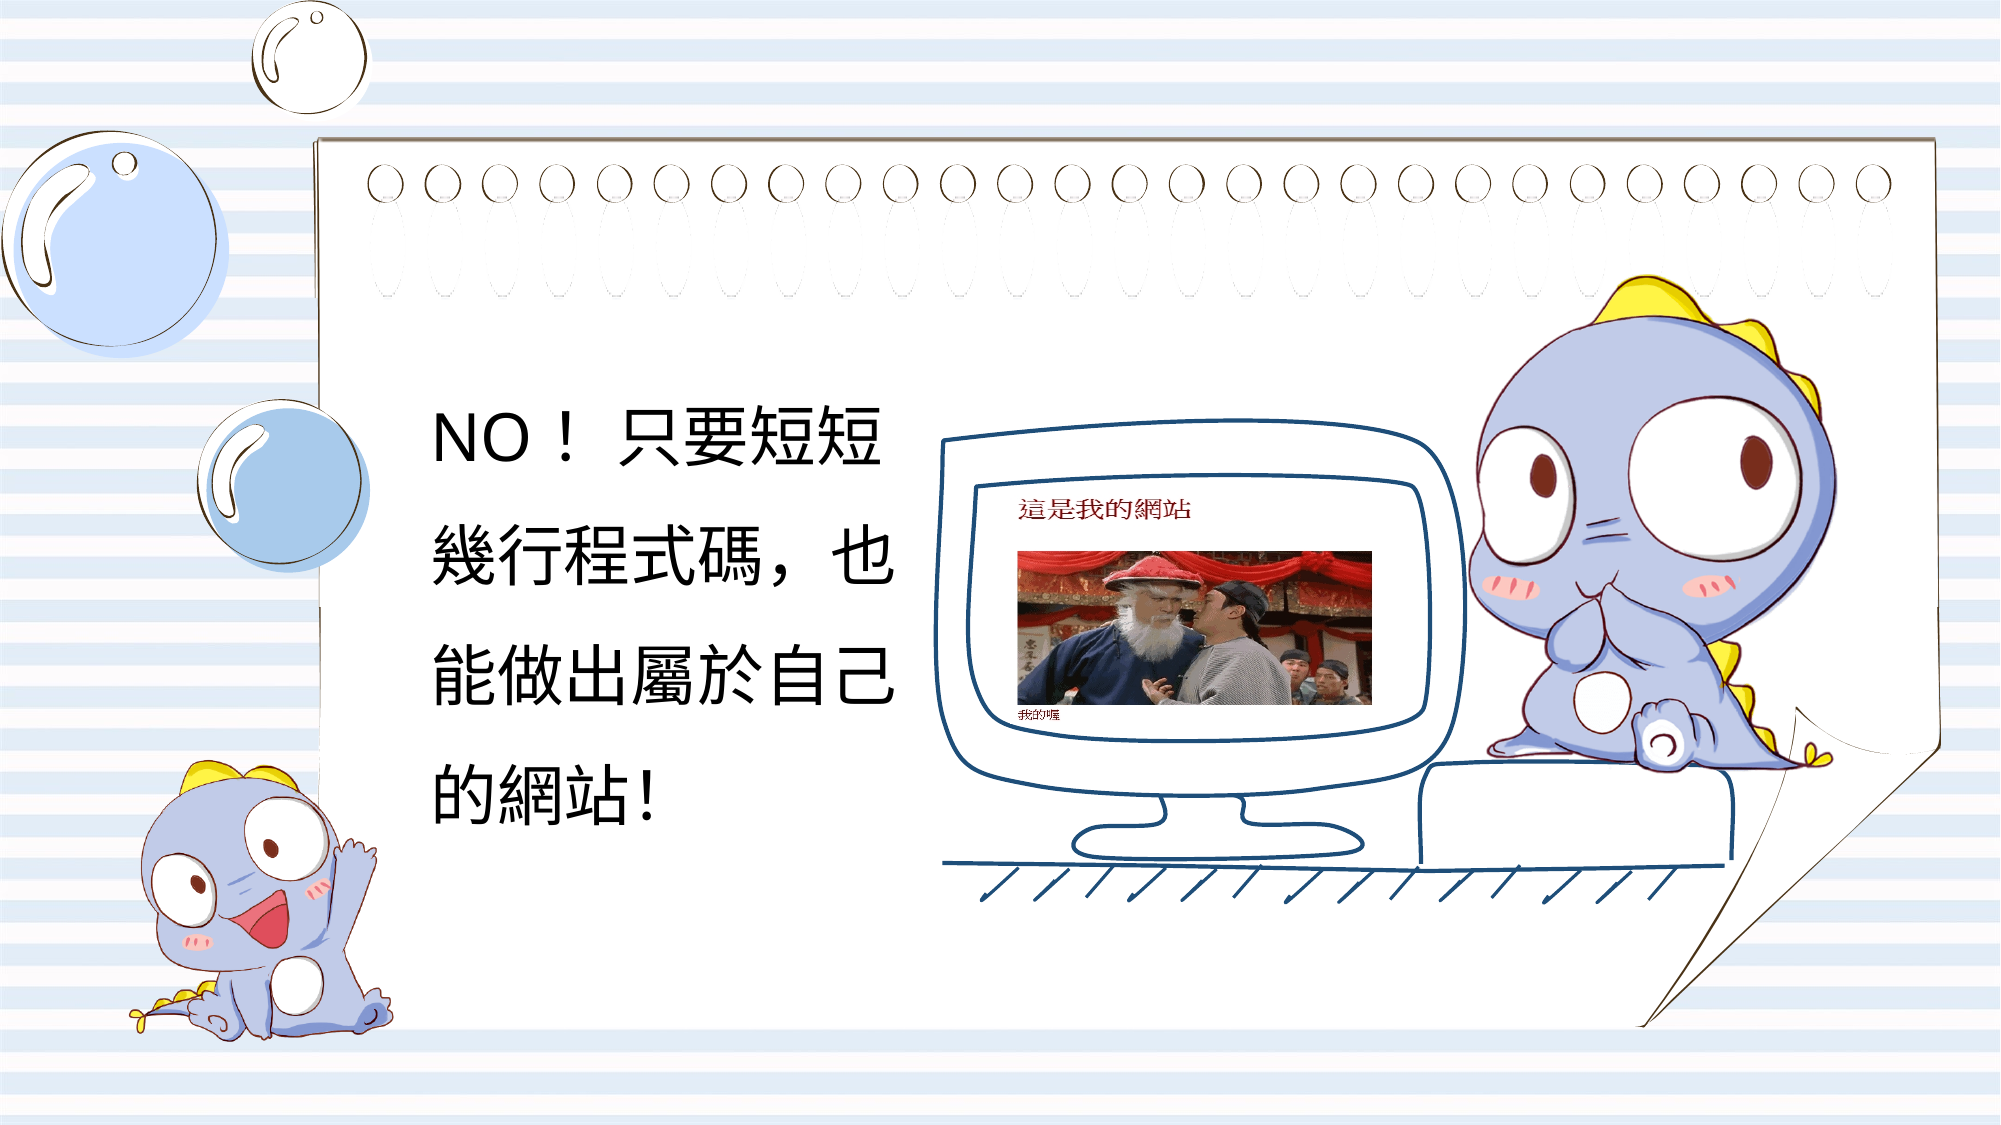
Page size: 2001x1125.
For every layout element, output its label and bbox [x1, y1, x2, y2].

picture [0, 0, 2001, 1125]
picture [1386, 260, 1938, 812]
text_box [942, 862, 1725, 904]
text_box [935, 420, 1466, 860]
text_box [0, 0, 1942, 1028]
picture [1010, 492, 1387, 724]
